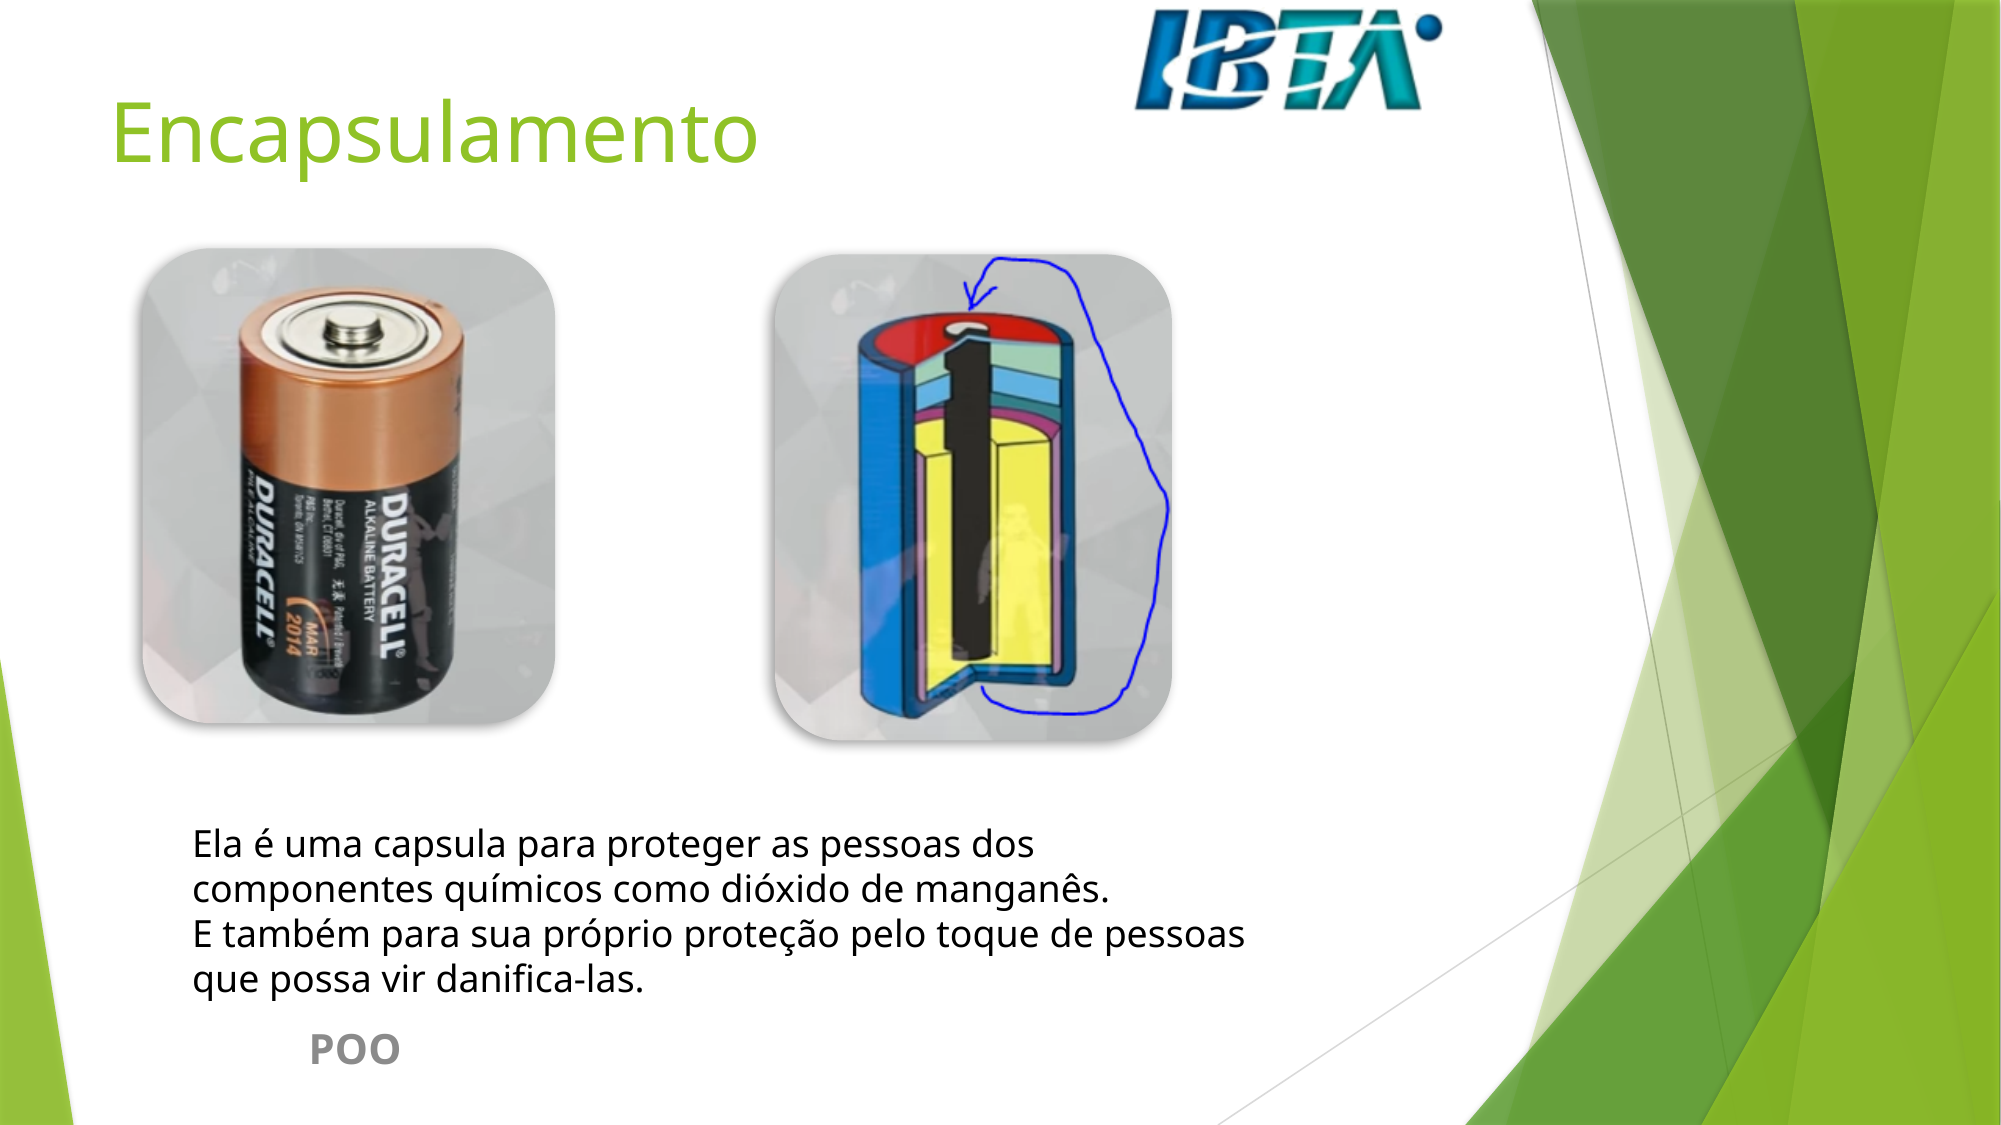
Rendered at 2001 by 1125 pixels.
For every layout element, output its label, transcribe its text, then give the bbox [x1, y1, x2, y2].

title Encapsulamento [31, 71, 839, 289]
picture [142, 247, 556, 724]
picture [774, 253, 1173, 741]
text_box Ela é uma capsula para proteger as pessoas dos componentes químicos como dióxido de manganês. E também para sua próprio proteção pelo toque de pessoas que possa vir danifica-las. [177, 813, 1265, 1008]
picture [1107, 0, 1463, 121]
footer POO [293, 1042, 744, 1103]
